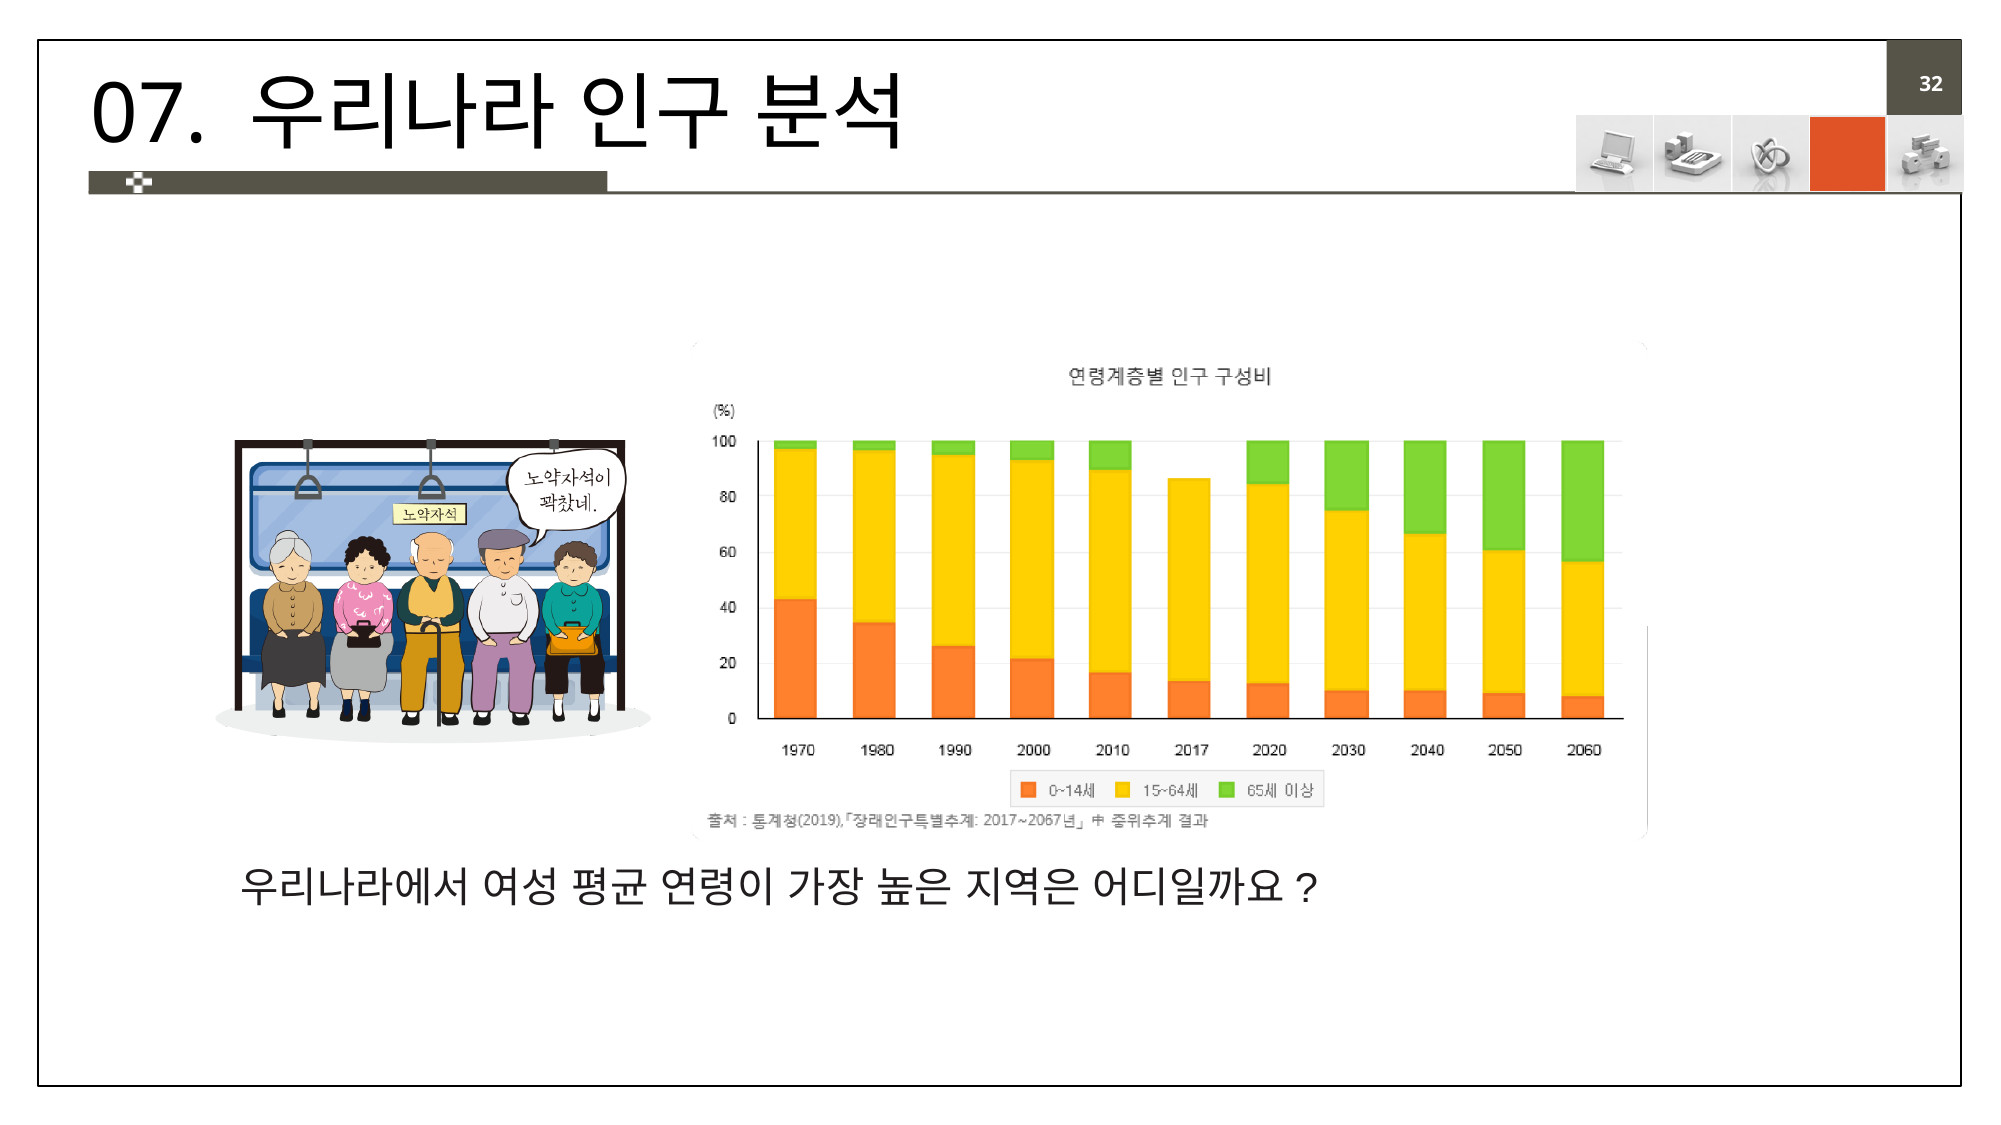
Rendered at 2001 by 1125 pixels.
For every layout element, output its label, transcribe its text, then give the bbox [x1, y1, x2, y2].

picture [1808, 114, 1964, 192]
picture [97, 296, 1755, 867]
title 07. 우리나라 인구 분석 [76, 62, 1808, 208]
text_box 우리나라에서 여성 평균 연령이 가장 높은 지역은 어디일까요? [225, 878, 1560, 918]
